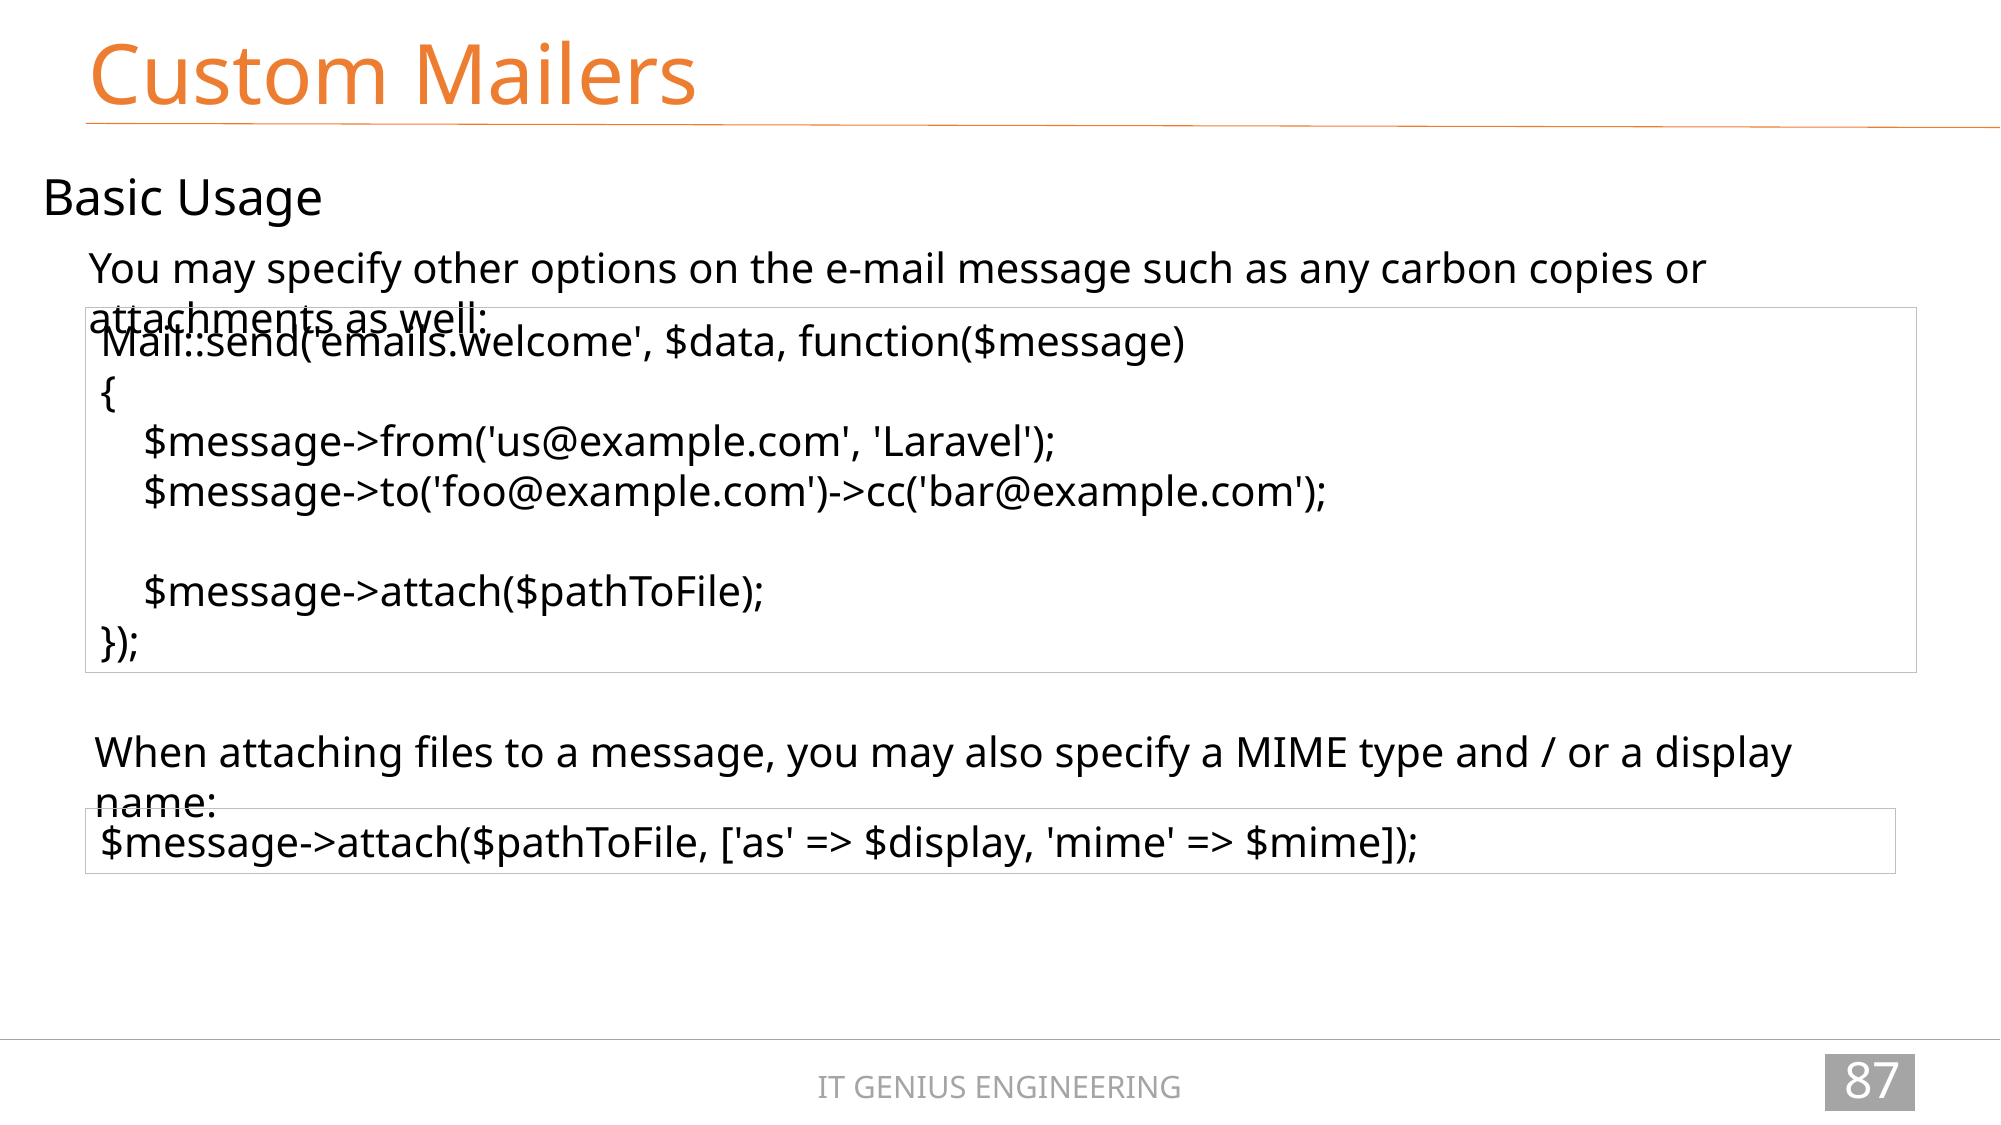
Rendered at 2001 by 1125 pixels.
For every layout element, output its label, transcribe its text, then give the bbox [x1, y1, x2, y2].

text_box When attaching files to a message, you may also specify a MIME type and / or a display name: [79, 718, 1902, 833]
text_box You may specify other options on the e-mail message such as any carbon copies or attachments as well: [73, 233, 1946, 349]
text_box Basic Usage [27, 158, 339, 234]
subtitle Custom Mailers [73, 25, 936, 137]
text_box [85, 123, 2000, 128]
text_box IT GENIUS ENGINEERING [576, 1064, 1424, 1113]
text_box Mail::send('emails.welcome', $data, function($message) { $message->from('us@example.com', 'Laravel'); $message->to('foo@example.com')->cc('bar@example.com'); $message->attach($pathToFile); }); [85, 307, 1917, 673]
text_box $message->attach($pathToFile, ['as' => $display, 'mime' => $mime]); [85, 808, 1896, 874]
slide_number 87 [1822, 1051, 1918, 1114]
